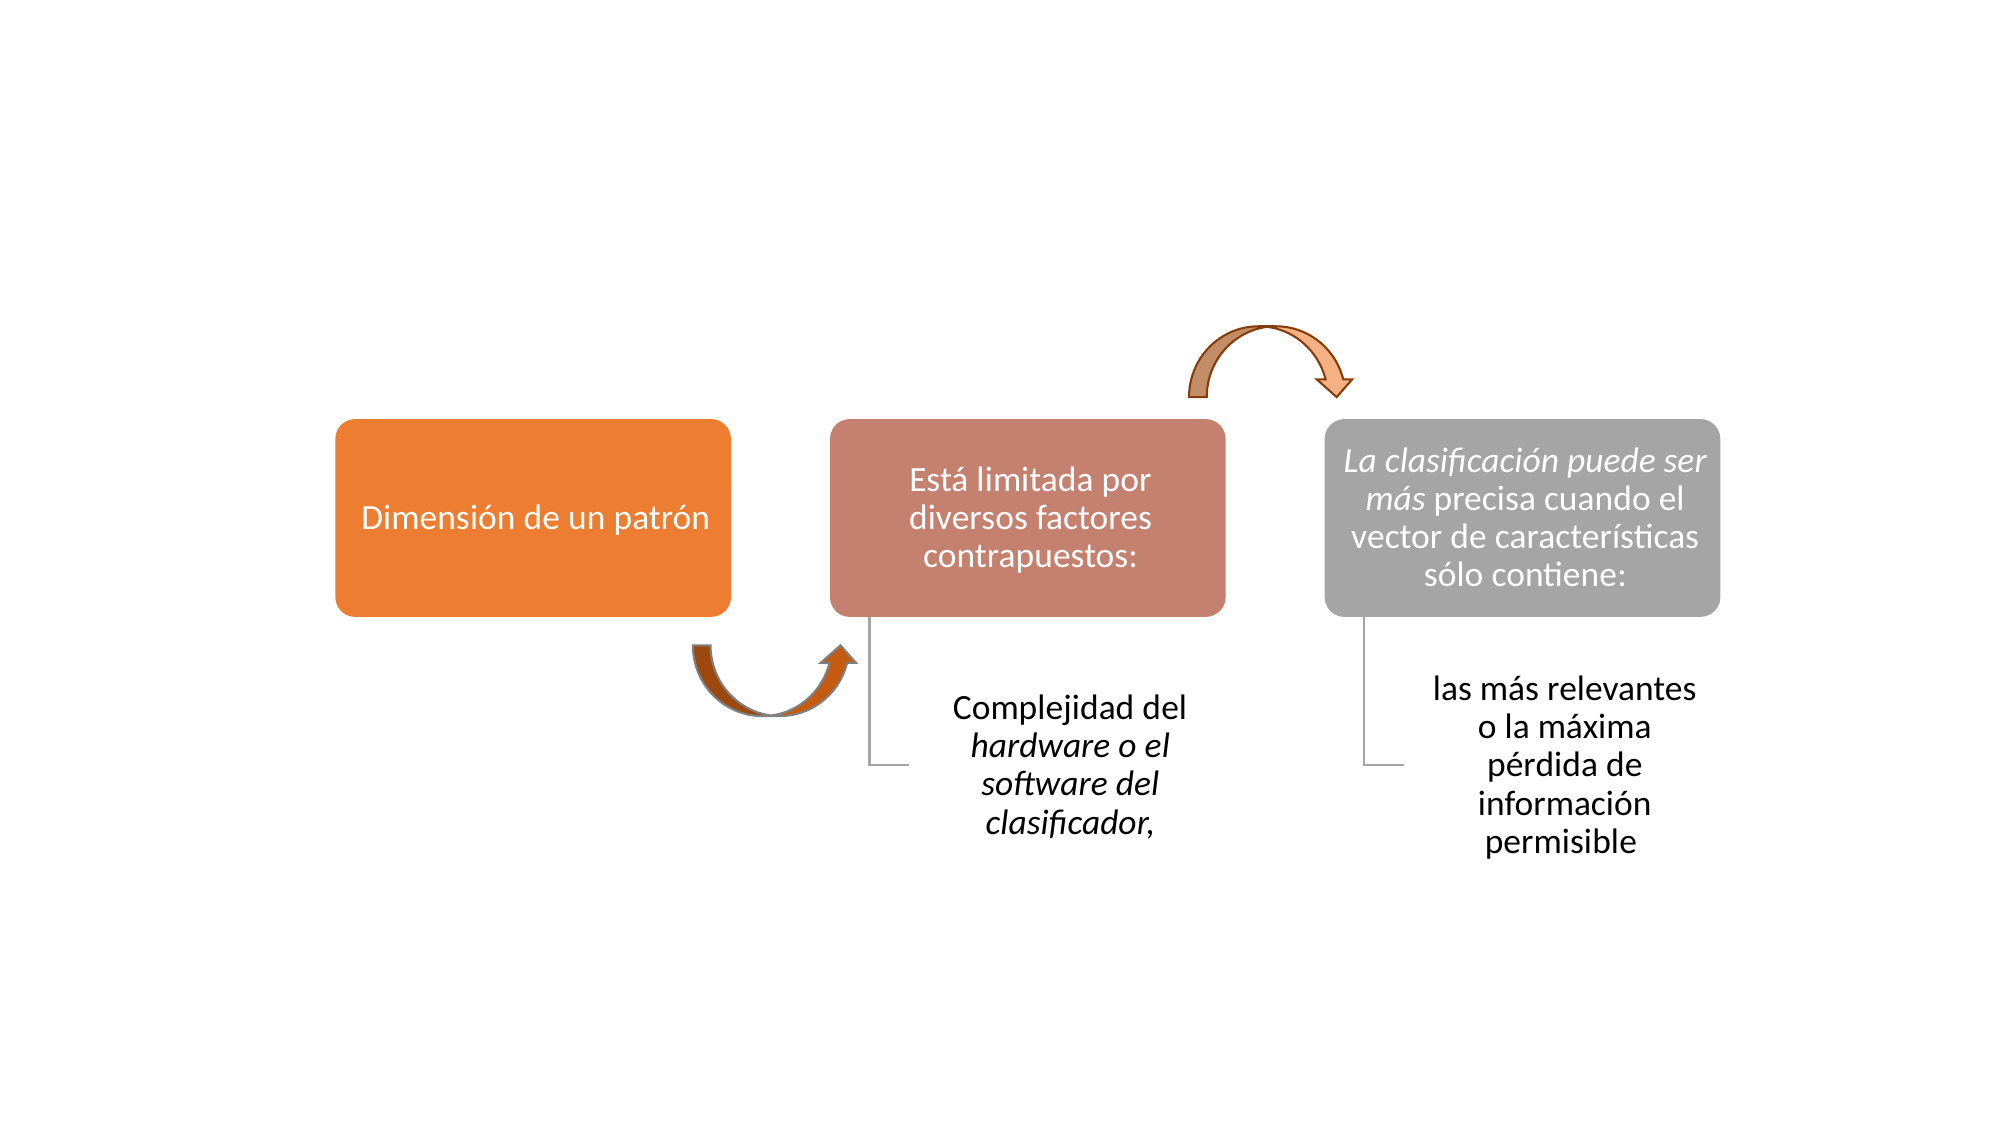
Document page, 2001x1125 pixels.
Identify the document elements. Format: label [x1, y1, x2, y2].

list [335, 260, 1721, 1024]
